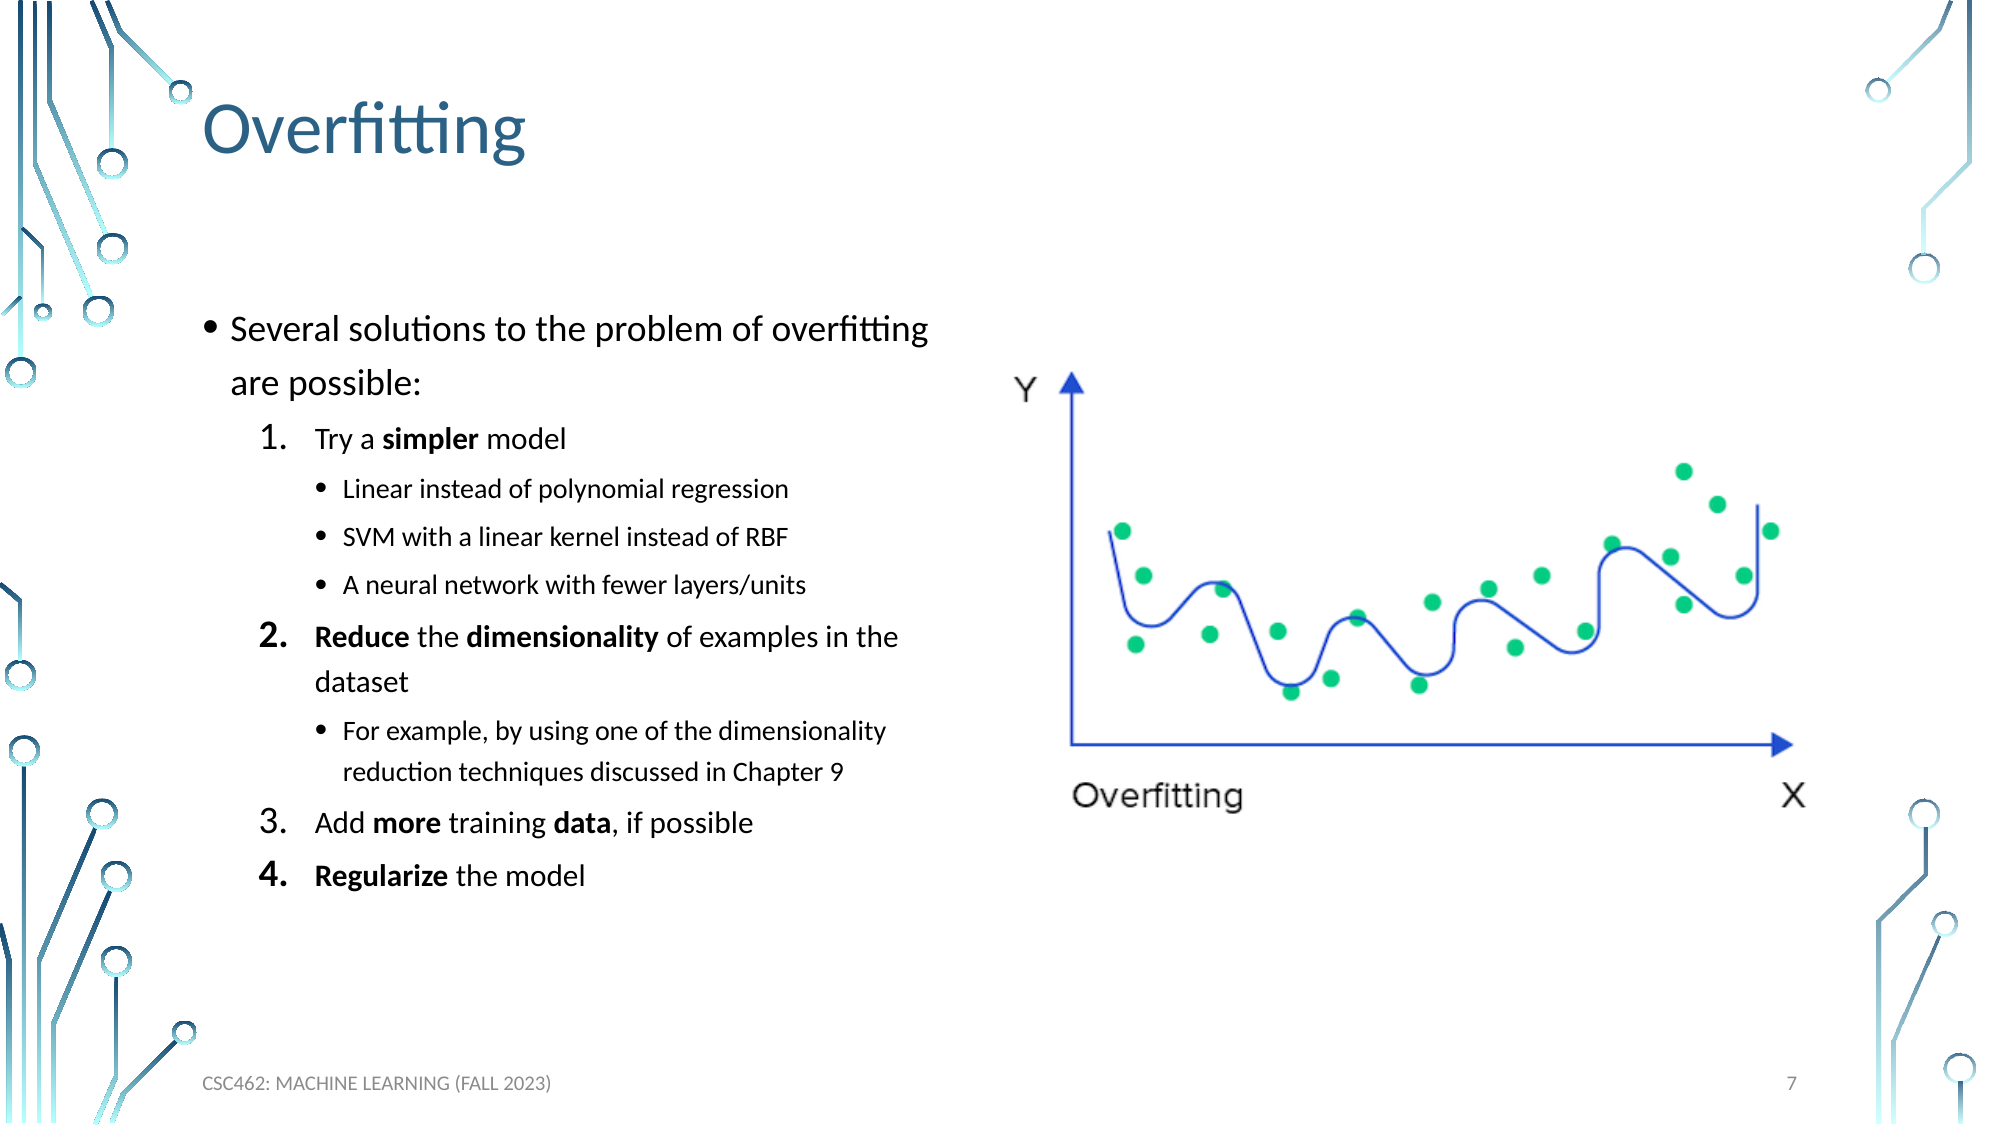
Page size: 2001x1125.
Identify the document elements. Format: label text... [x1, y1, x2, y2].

list Several solutions to the problem of overfitting are possible: Try a simpler model Linear instead of polynomial regression SVM with a linear kernel instead of RBF A neural network with fewer layers/units Reduce the dimensionality of examples in the dataset For example, by using one of the dimensionality reduction techniques discussed in Chapter 9 Add more training data, if possible Regularize the model [187, 237, 988, 950]
title Overfitting [187, 62, 1813, 197]
footer CSC462: Machine Learning (Fall 2023) [187, 1052, 1211, 1113]
slide_number 7 [1685, 1052, 1813, 1113]
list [1013, 370, 1812, 817]
